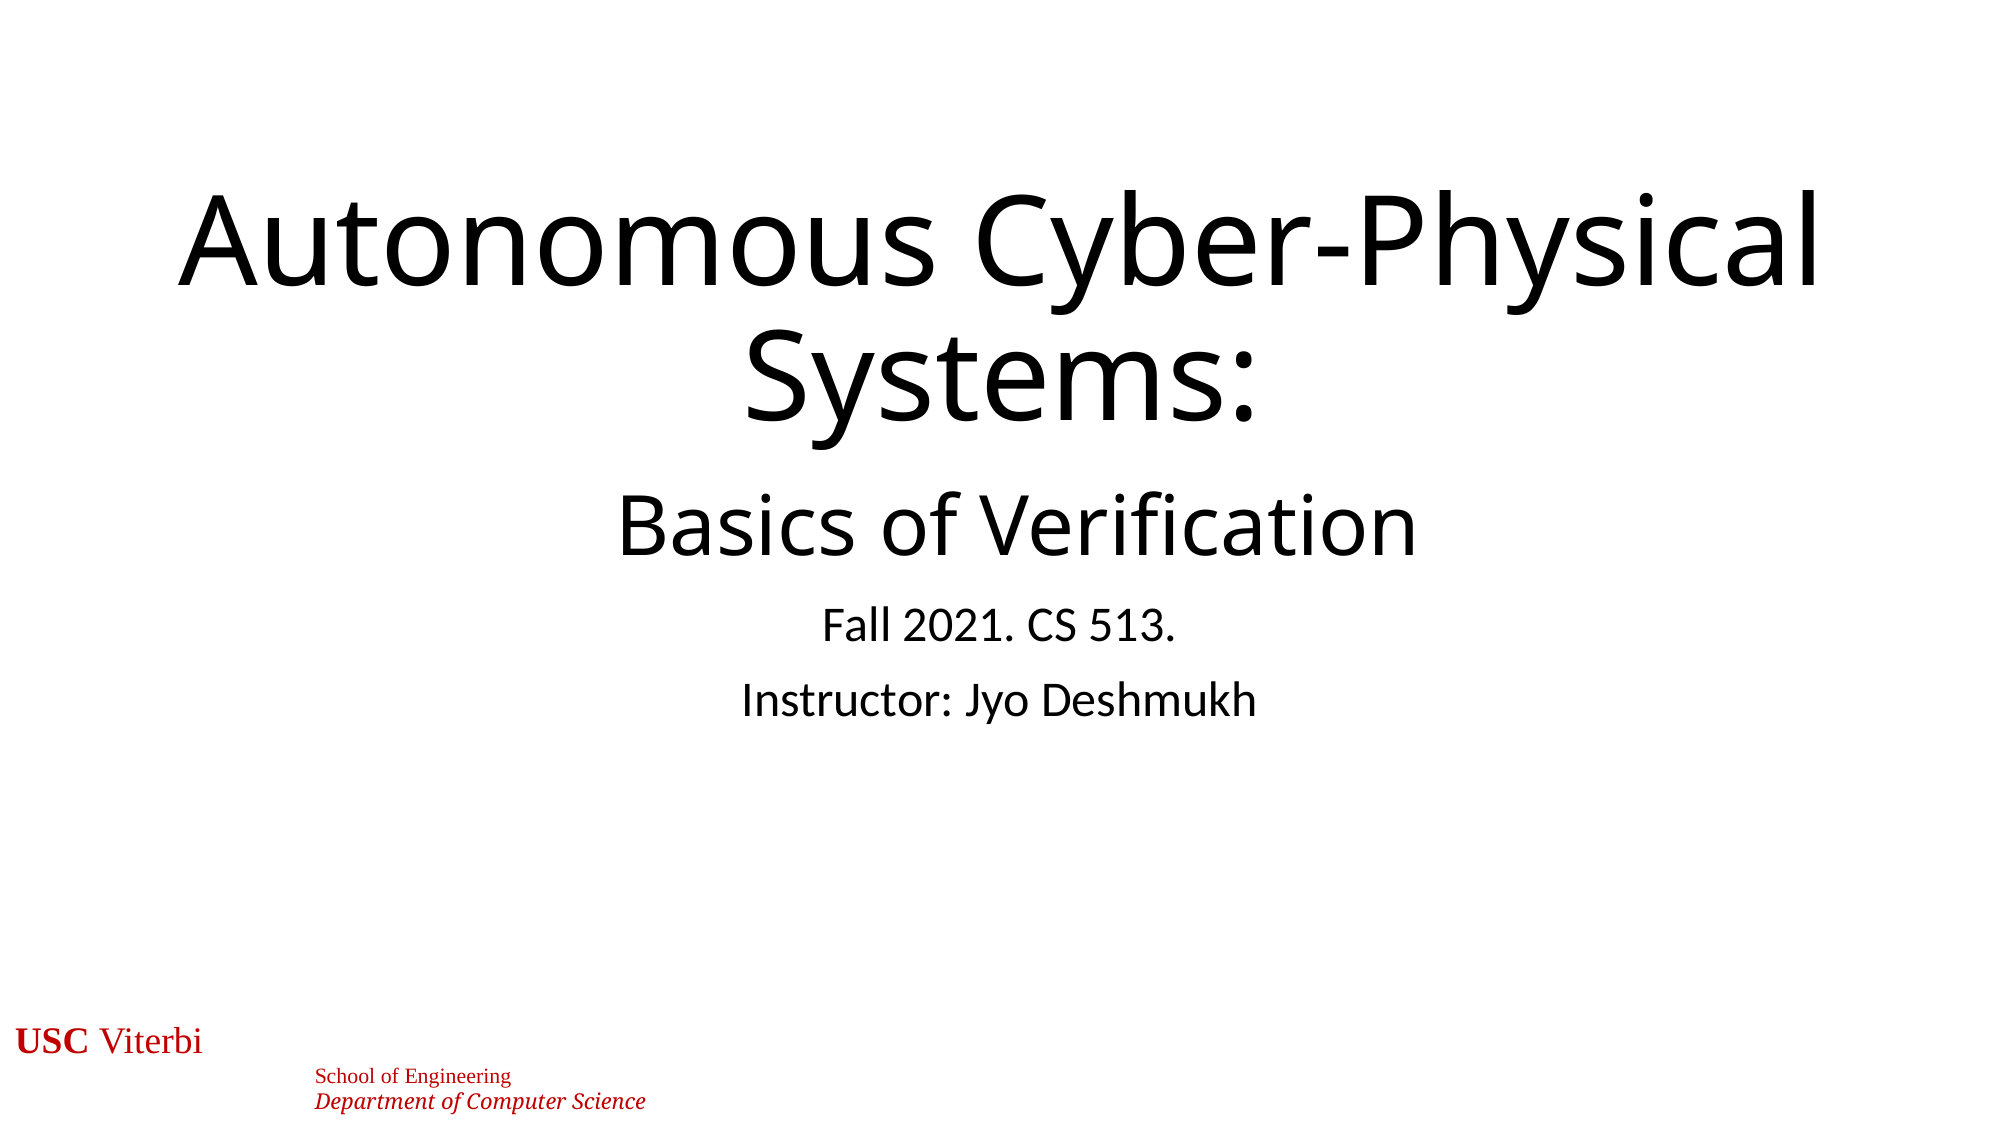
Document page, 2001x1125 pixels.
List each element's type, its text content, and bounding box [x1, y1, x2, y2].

title Autonomous Cyber-Physical Systems: Basics of Verification [32, 184, 1972, 576]
subtitle Fall 2021. CS 513. Instructor: Jyo Deshmukh [249, 590, 1750, 863]
